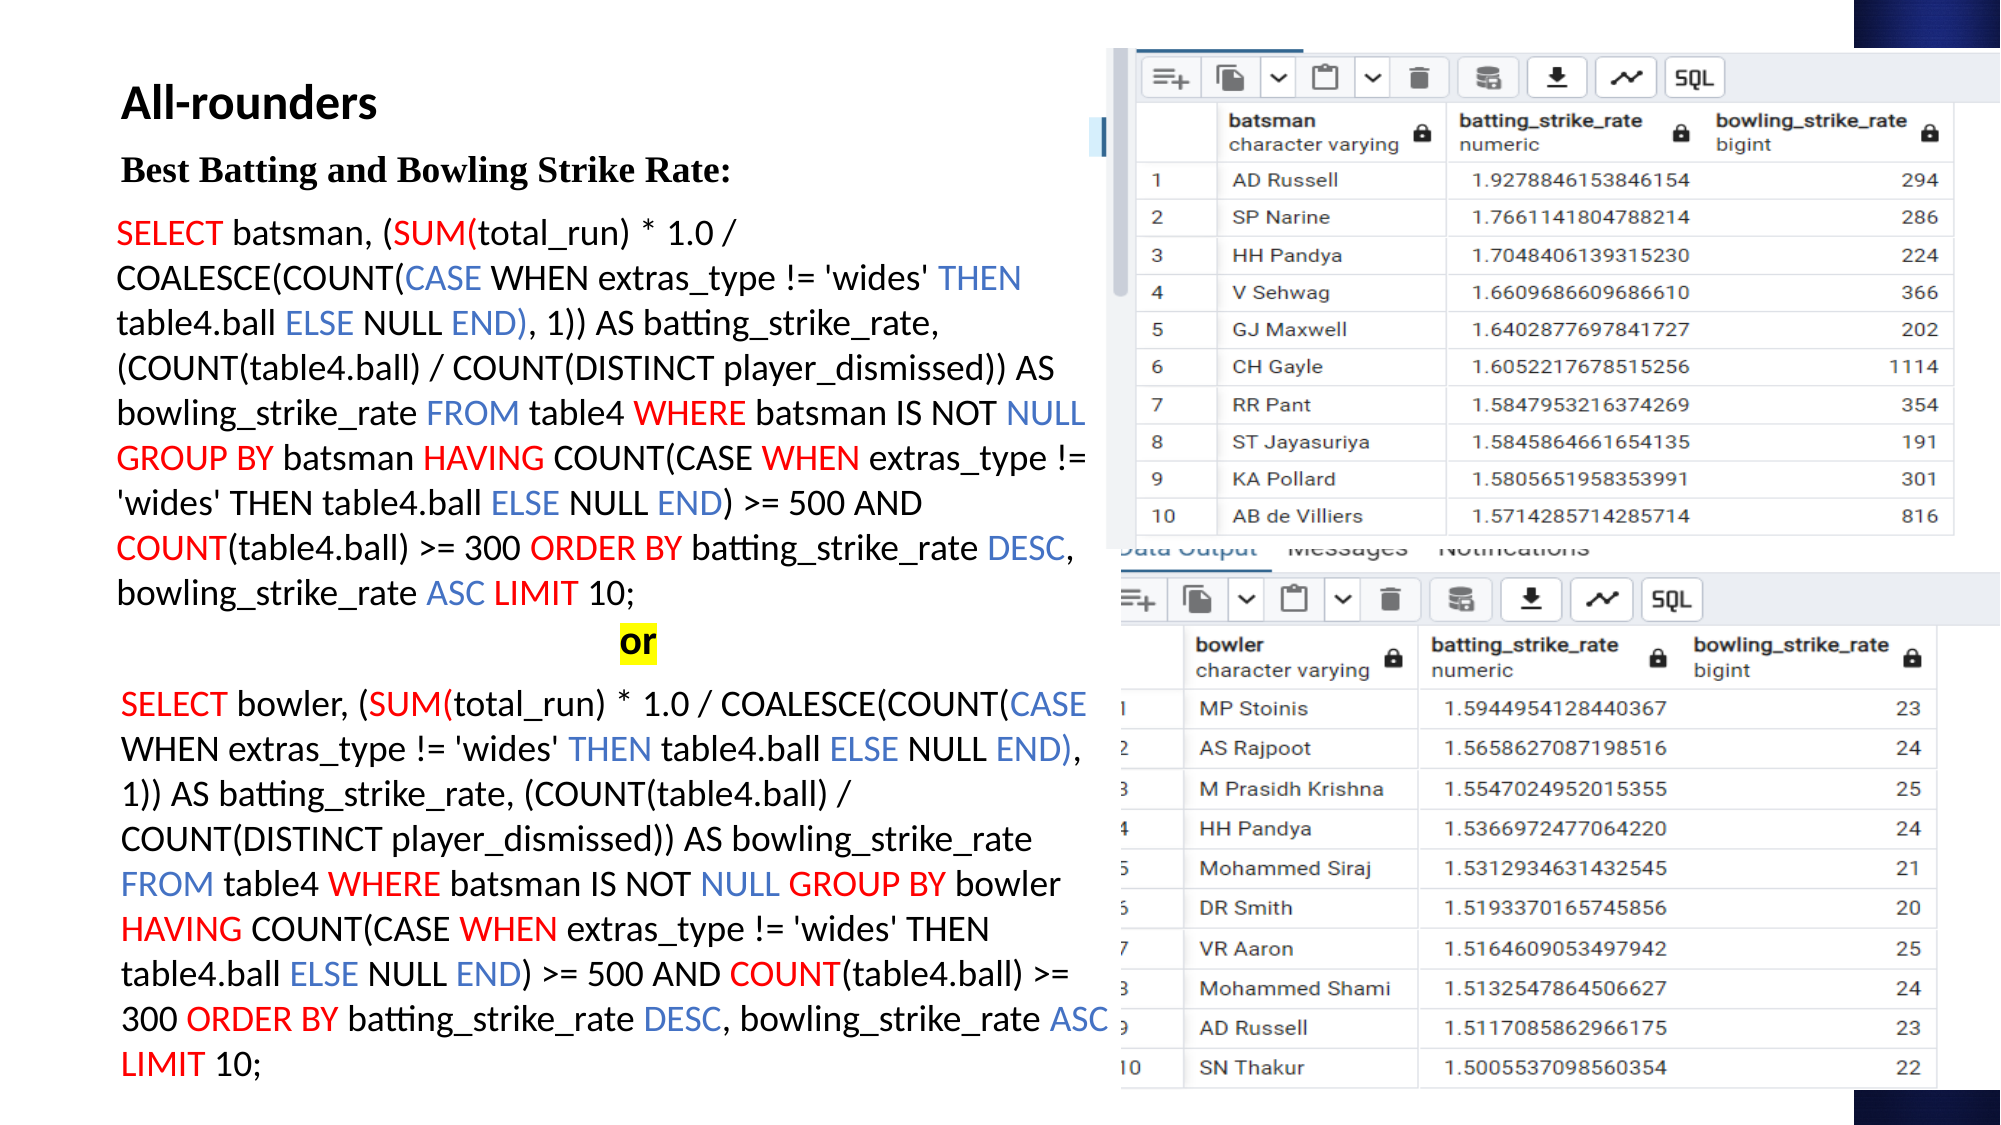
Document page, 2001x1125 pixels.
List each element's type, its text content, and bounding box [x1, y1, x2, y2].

text_box SELECT batsman, (SUM(total_run) * 1.0 / COALESCE(COUNT(CASE WHEN extras_type != 'wides' THEN table4.ball ELSE NULL END), 1)) AS batting_strike_rate, (COUNT(table4.ball) / COUNT(DISTINCT player_dismissed)) AS bowling_strike_rate FROM table4 WHERE batsman IS NOT NULL GROUP BY batsman HAVING COUNT(CASE WHEN extras_type != 'wides' THEN table4.ball ELSE NULL END) >= 500 AND COUNT(table4.ball) >= 300 ORDER BY batting_strike_rate DESC, bowling_strike_rate ASC LIMIT 10; or [101, 200, 1111, 671]
text_box All-rounders [106, 61, 1089, 137]
text_box SELECT bowler, (SUM(total_run) * 1.0 / COALESCE(COUNT(CASE WHEN extras_type != 'wides' THEN table4.ball ELSE NULL END), 1)) AS batting_strike_rate, (COUNT(table4.ball) / COUNT(DISTINCT player_dismissed)) AS bowling_strike_rate FROM table4 WHERE batsman IS NOT NULL GROUP BY bowler HAVING COUNT(CASE WHEN extras_type != 'wides' THEN table4.ball ELSE NULL END) >= 500 AND COUNT(table4.ball) >= 300 ORDER BY batting_strike_rate DESC, bowling_strike_rate ASC LIMIT 10; [106, 671, 1133, 1092]
text_box Best Batting and Bowling Strike Rate: [106, 137, 1089, 198]
picture [1089, 0, 2000, 1125]
